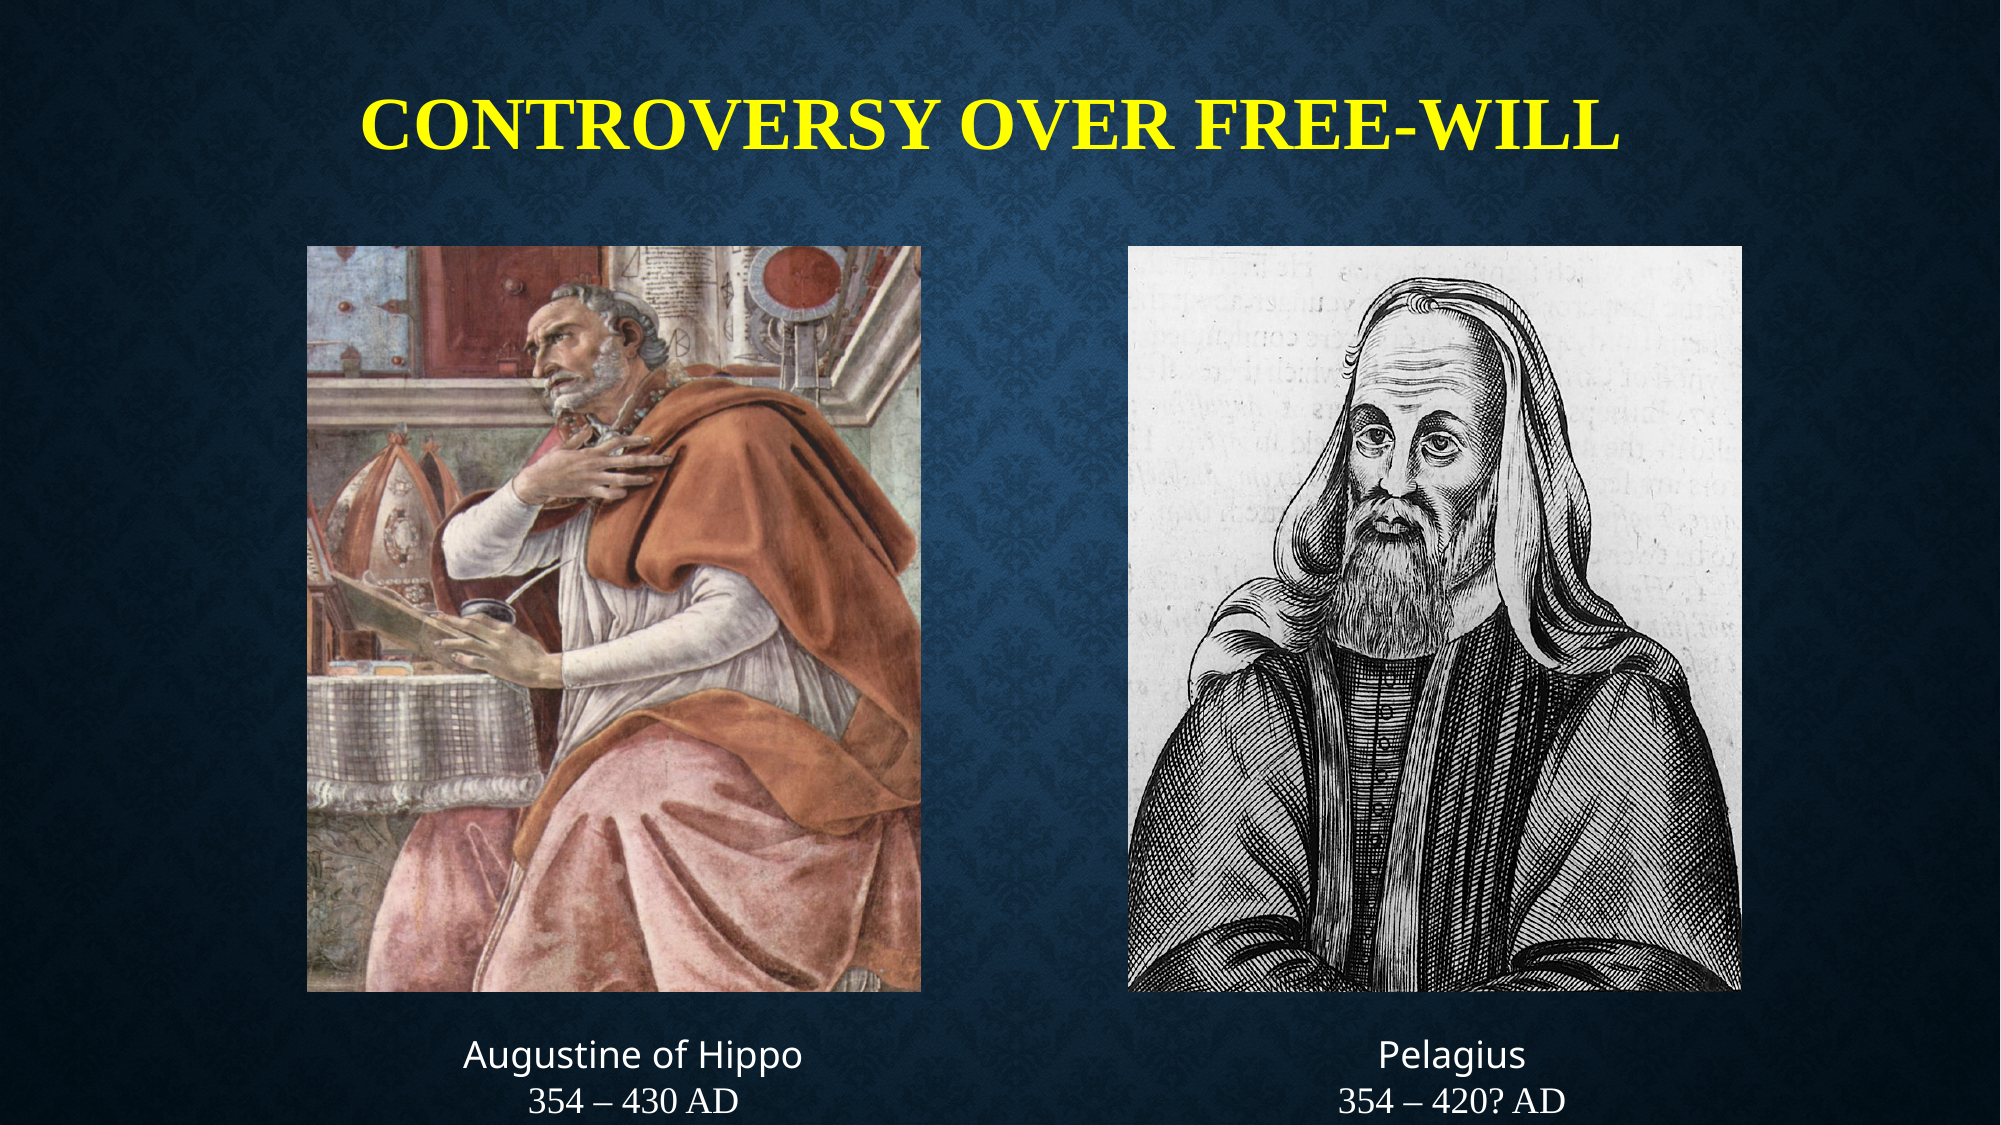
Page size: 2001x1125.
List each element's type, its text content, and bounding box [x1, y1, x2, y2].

text_box Augustine of Hippo 354 – 430 AD [379, 1023, 888, 1125]
text_box Pelagius 354 – 420? AD [1210, 1023, 1695, 1125]
title Controversy Over Free-Will [149, 53, 1849, 199]
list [1128, 246, 1743, 993]
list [306, 246, 921, 993]
